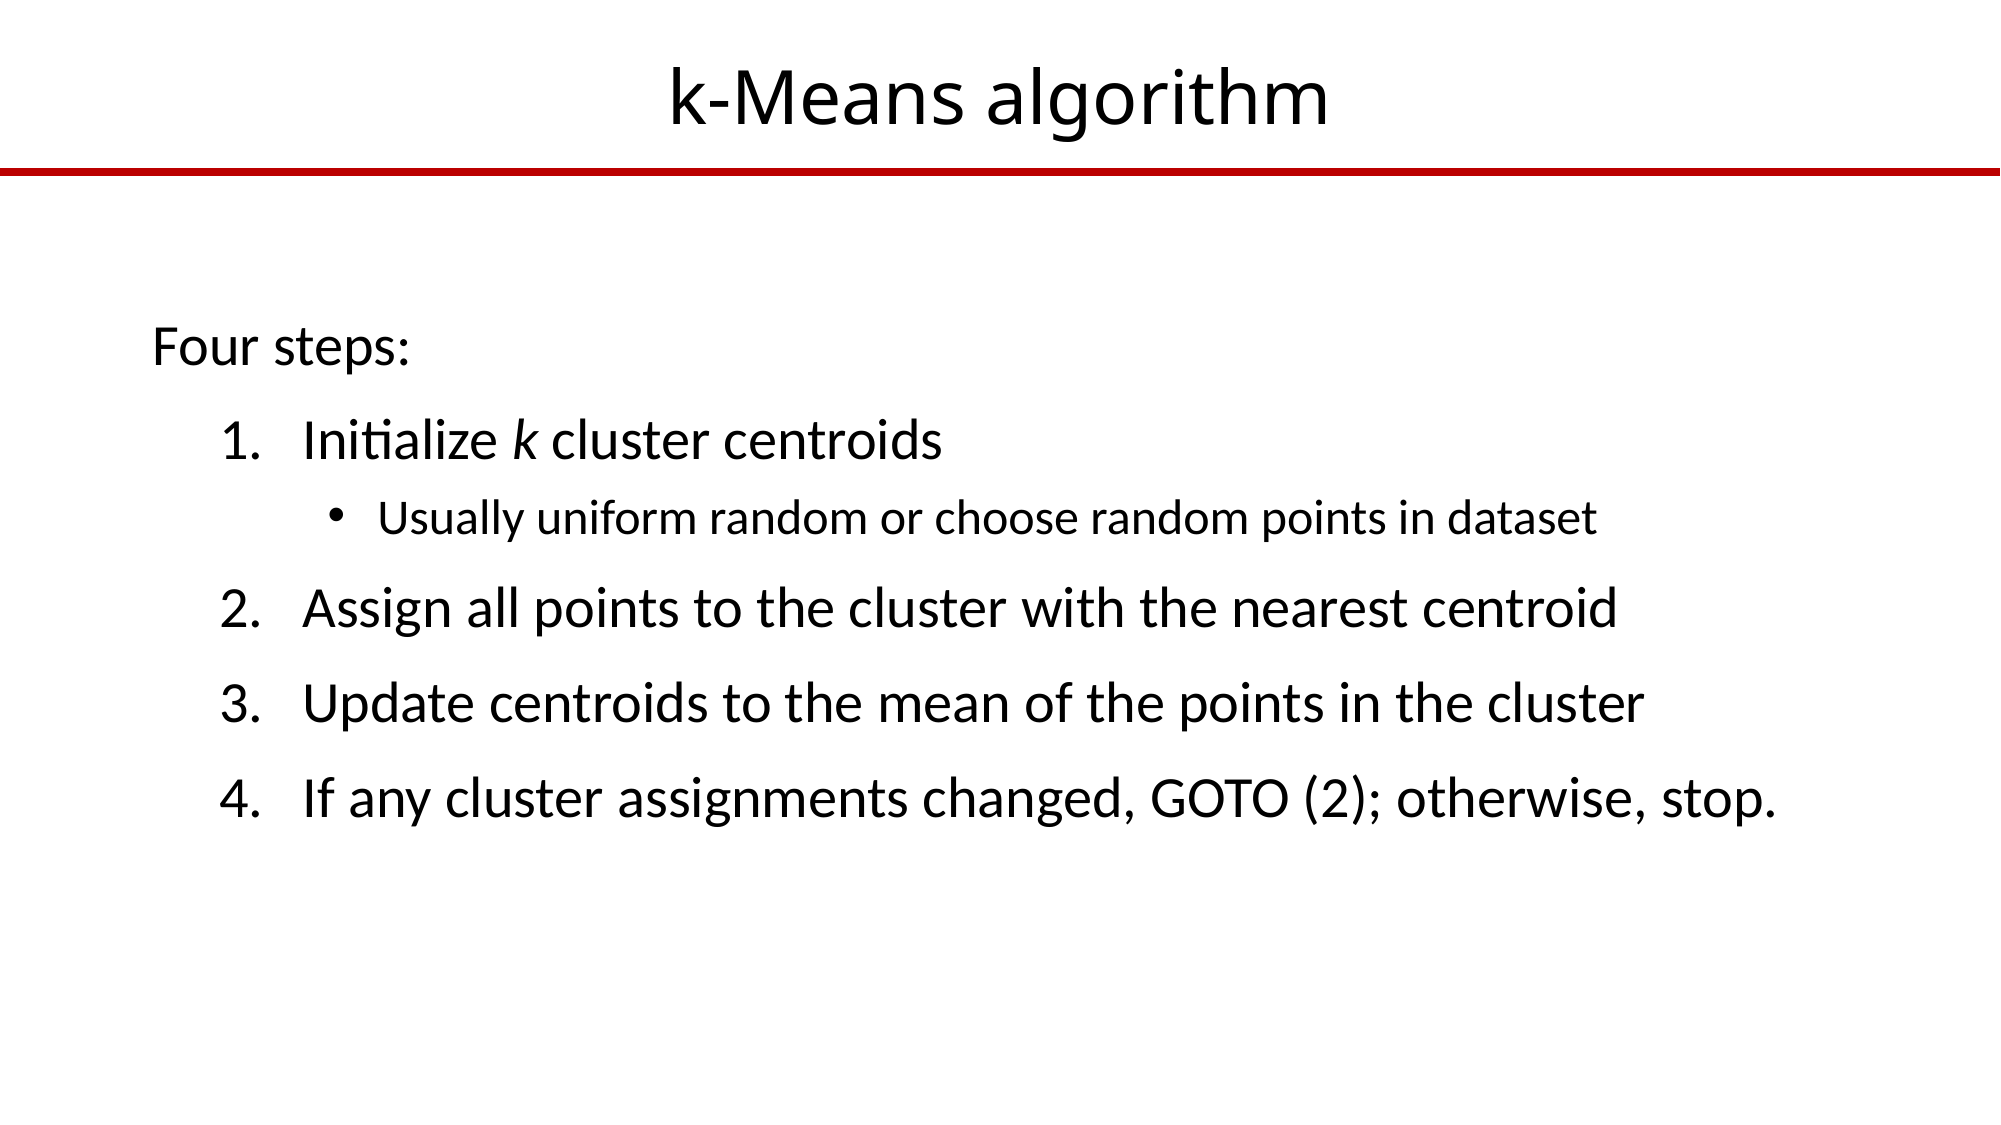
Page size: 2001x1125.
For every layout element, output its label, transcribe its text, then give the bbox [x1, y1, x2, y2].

list Four steps: Initialize k cluster centroids Usually uniform random or choose random points in dataset Assign all points to the cluster with the nearest centroid Update centroids to the mean of the points in the cluster If any cluster assignments changed, GOTO (2); otherwise, stop. [137, 299, 1863, 1014]
title k-Means algorithm [137, 50, 1863, 150]
